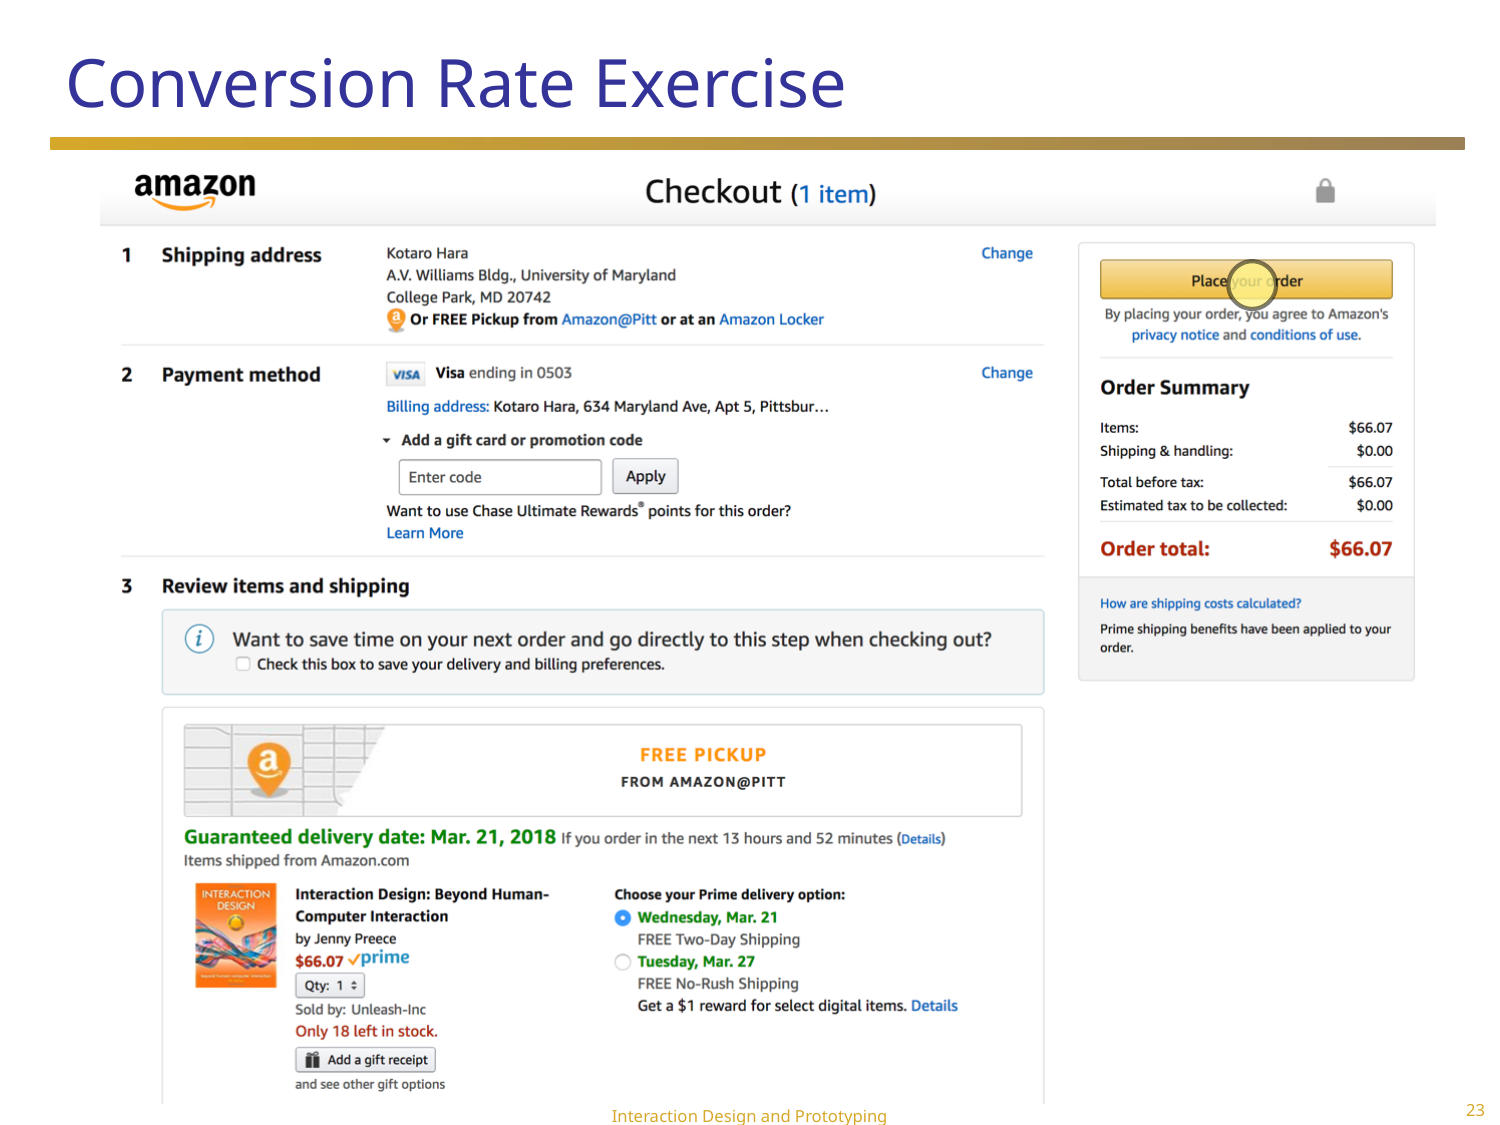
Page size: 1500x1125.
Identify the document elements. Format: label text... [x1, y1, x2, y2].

footer Interaction Design and Prototyping [496, 1113, 1004, 1125]
picture [100, 156, 1436, 1104]
title Conversion Rate Exercise [50, 24, 1463, 138]
slide_number 23 [1162, 1081, 1500, 1125]
